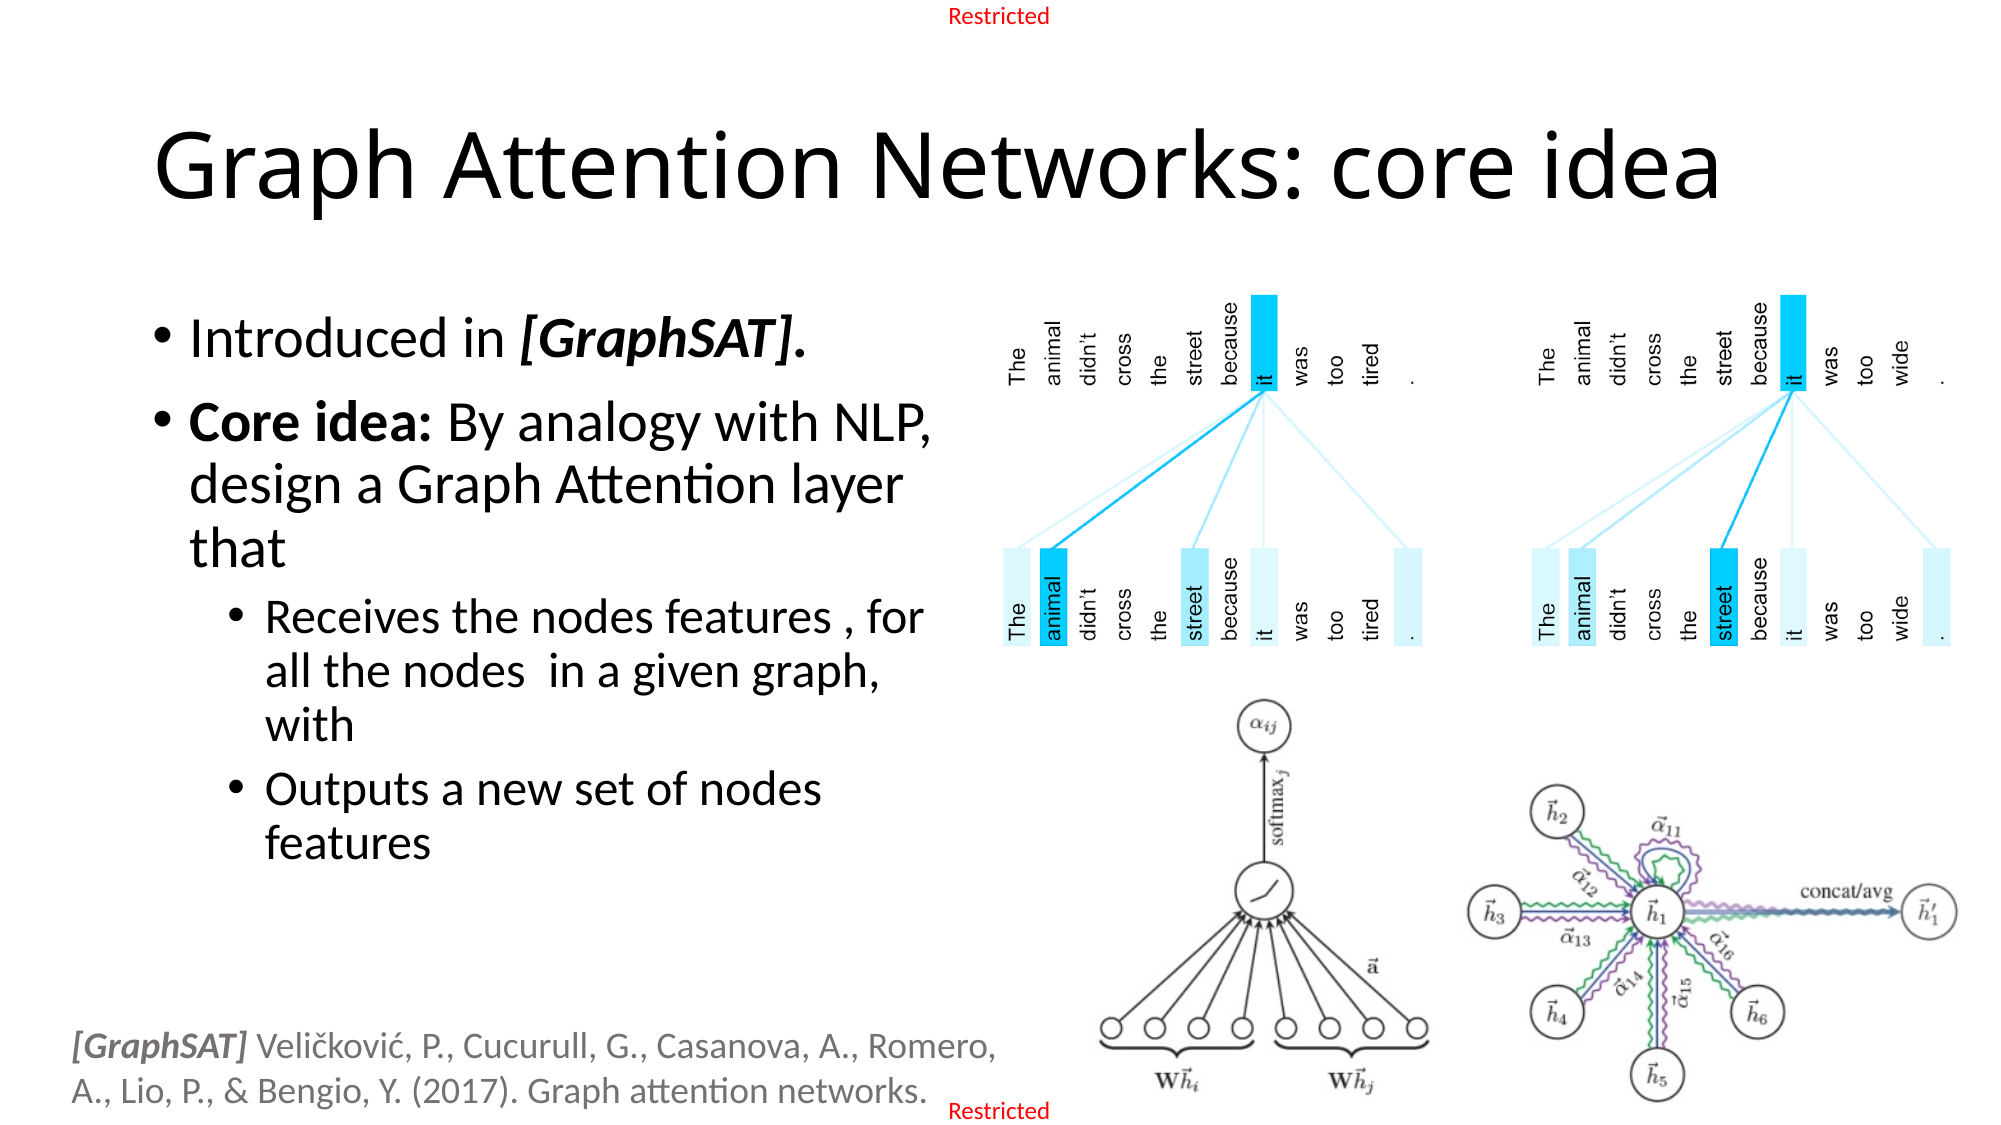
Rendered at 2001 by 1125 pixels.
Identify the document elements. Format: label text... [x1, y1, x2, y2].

text_box [GraphSAT] Veličković, P., Cucurull, G., Casanova, A., Romero, A., Lio, P., & Bengio, Y. (2017). Graph attention networks. [56, 1013, 1040, 1119]
title Graph Attention Networks: core idea [137, 59, 1863, 278]
picture [977, 262, 1980, 1120]
